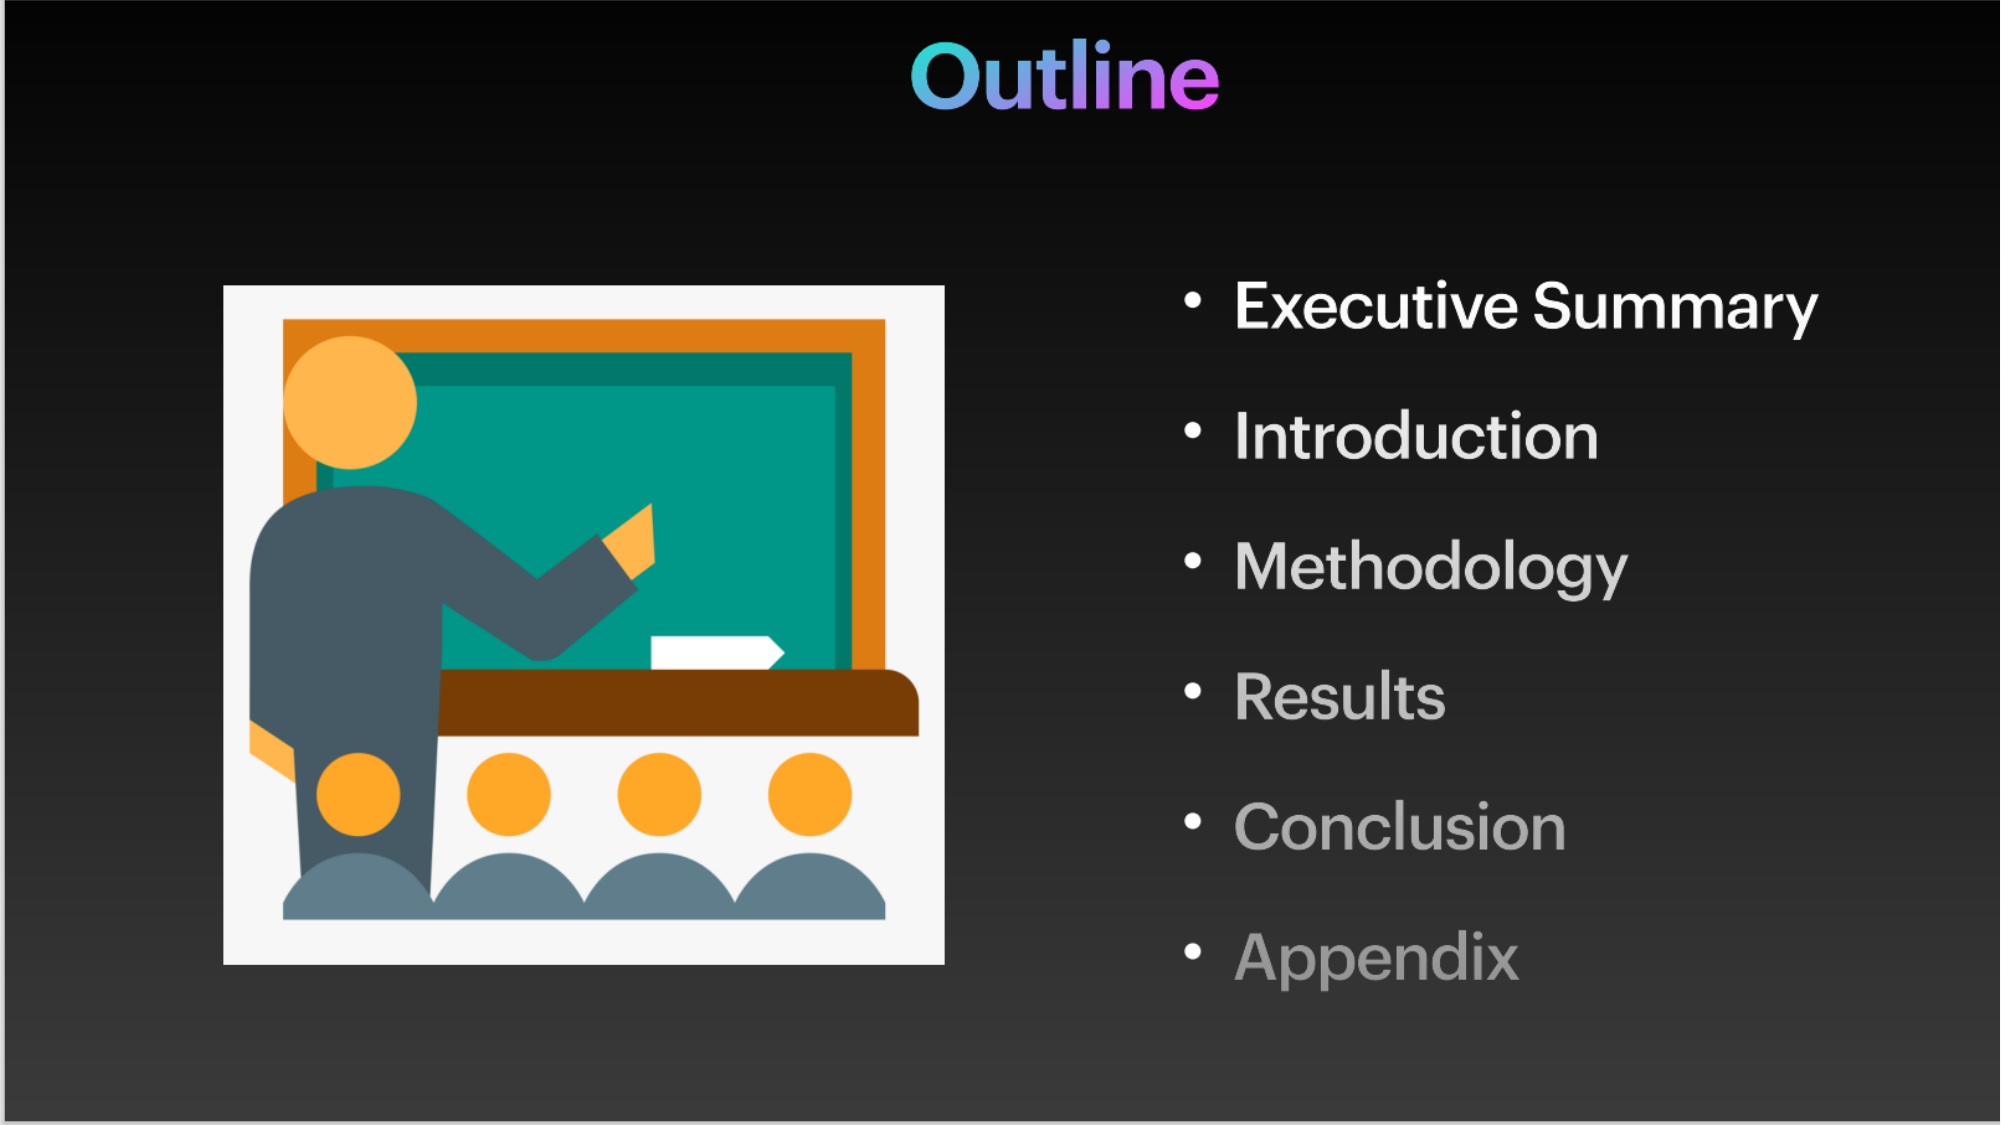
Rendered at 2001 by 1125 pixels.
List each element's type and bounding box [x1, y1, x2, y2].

list [0, 0, 2000, 1125]
